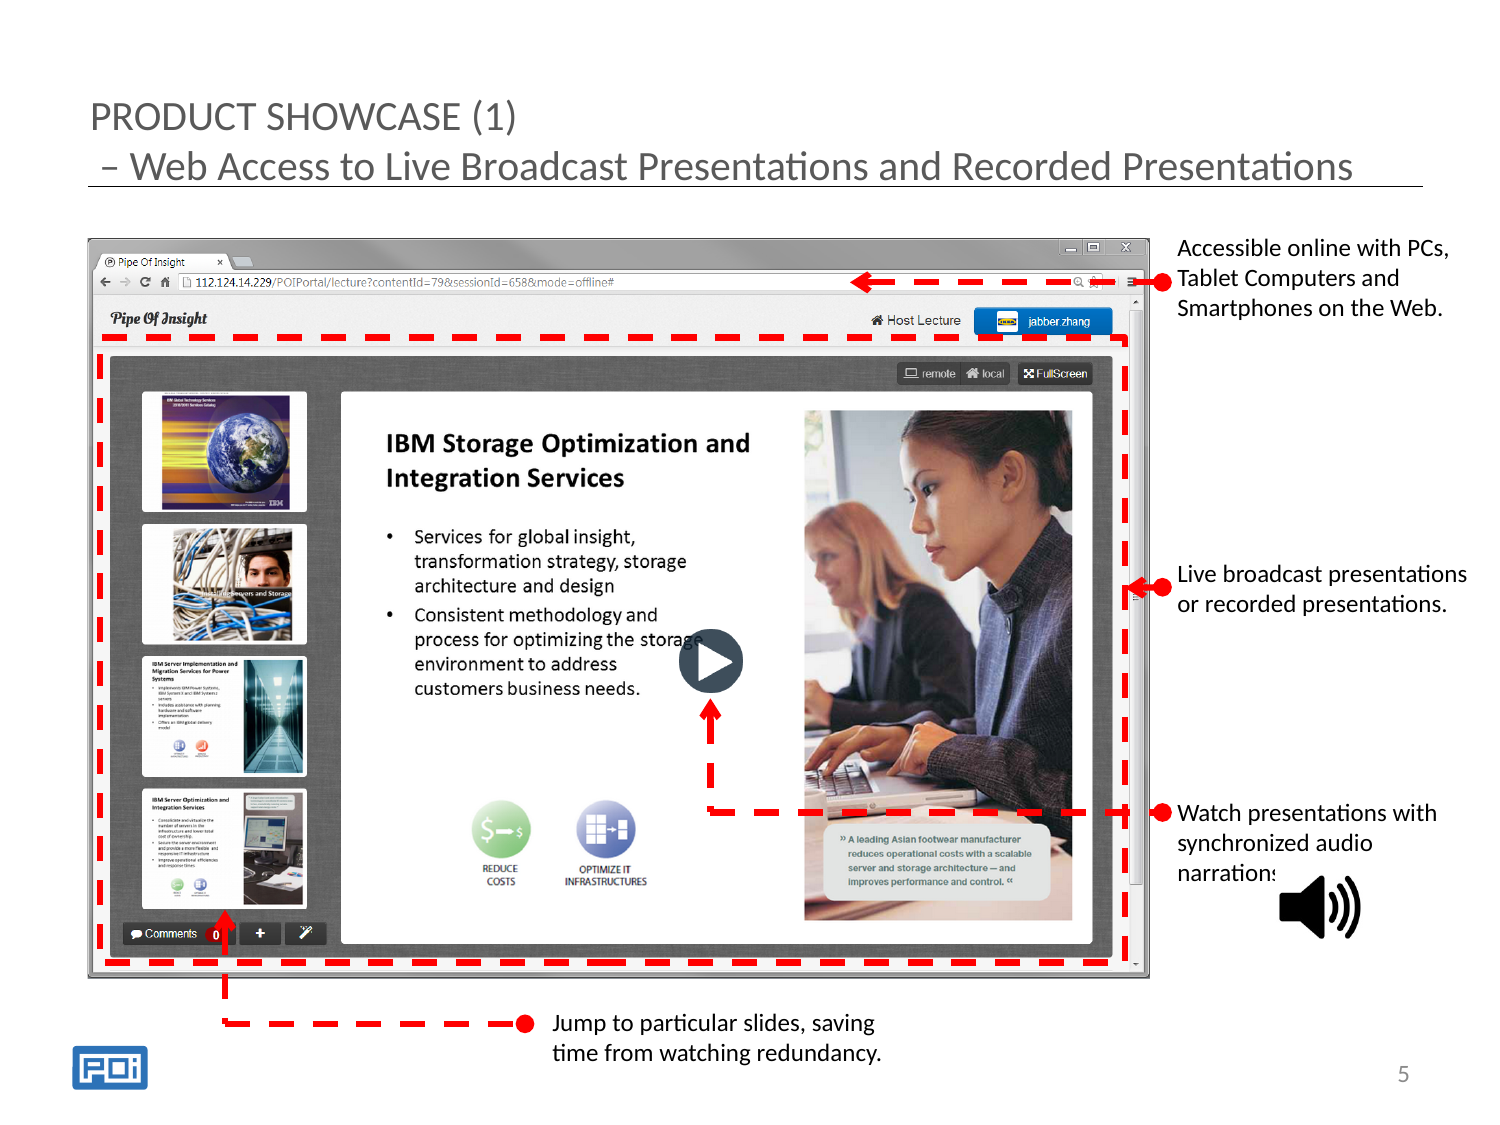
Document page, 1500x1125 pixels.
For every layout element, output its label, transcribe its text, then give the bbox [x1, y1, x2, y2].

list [87, 238, 1151, 979]
slide_number 5 [1074, 1042, 1425, 1103]
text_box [1162, 788, 1500, 951]
text_box Jump to particular slides, saving time from watching redundancy. [537, 999, 937, 1075]
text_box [224, 909, 526, 1025]
title PRODUCT SHOWCASE (1) – Web Access to Live Broadcast Presentations and Recorded Presentations [75, 45, 1425, 233]
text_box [710, 698, 1163, 813]
text_box Live broadcast presentations or recorded presentations. [1162, 549, 1500, 625]
text_box Accessible online with PCs, Tablet Computers and Smartphones on the Web. [1162, 224, 1500, 329]
